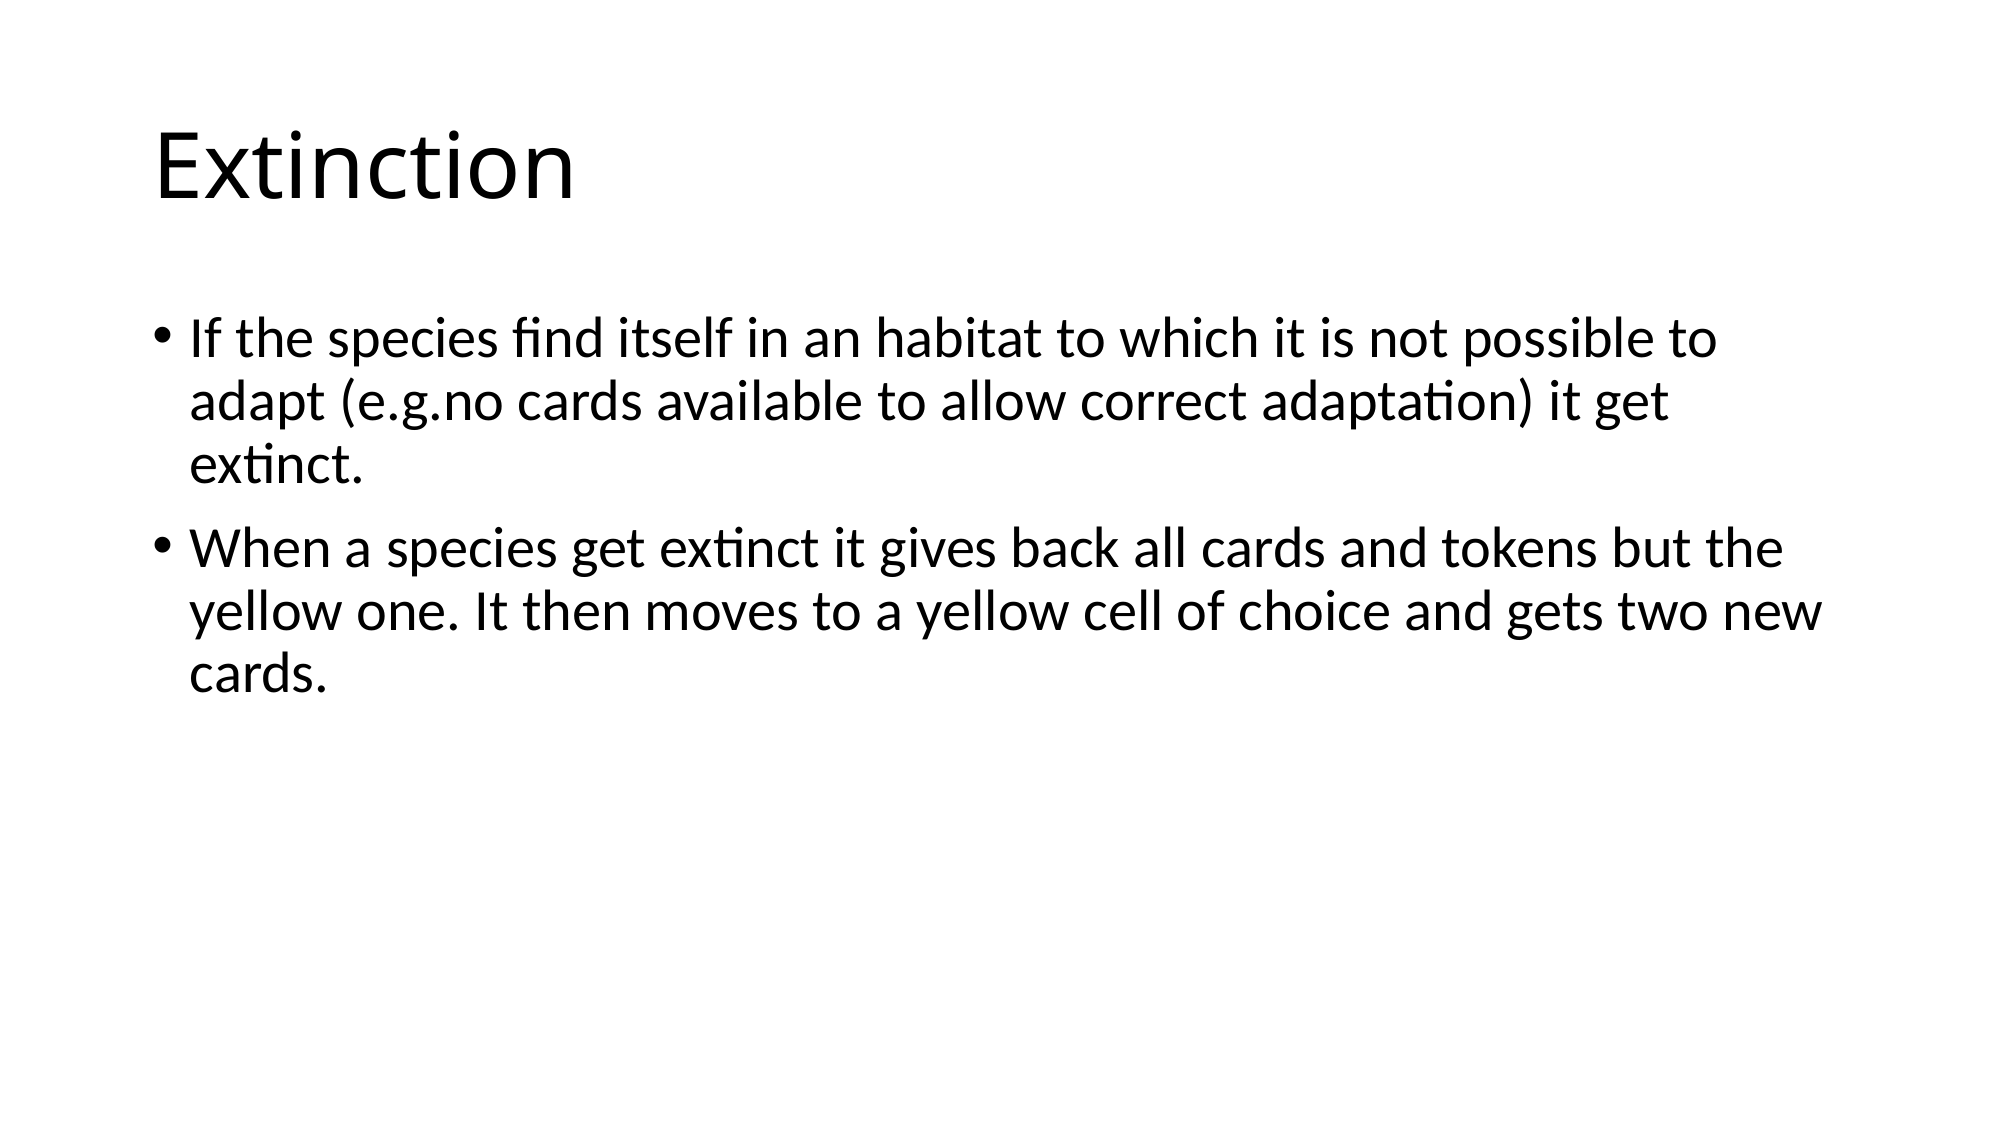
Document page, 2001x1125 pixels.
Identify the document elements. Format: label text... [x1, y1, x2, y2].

list If the species find itself in an habitat to which it is not possible to adapt (e.g.no cards available to allow correct adaptation) it get extinct. When a species get extinct it gives back all cards and tokens but the yellow one. It then moves to a yellow cell of choice and gets two new cards. [137, 299, 1863, 1014]
title Extinction [137, 59, 1863, 278]
